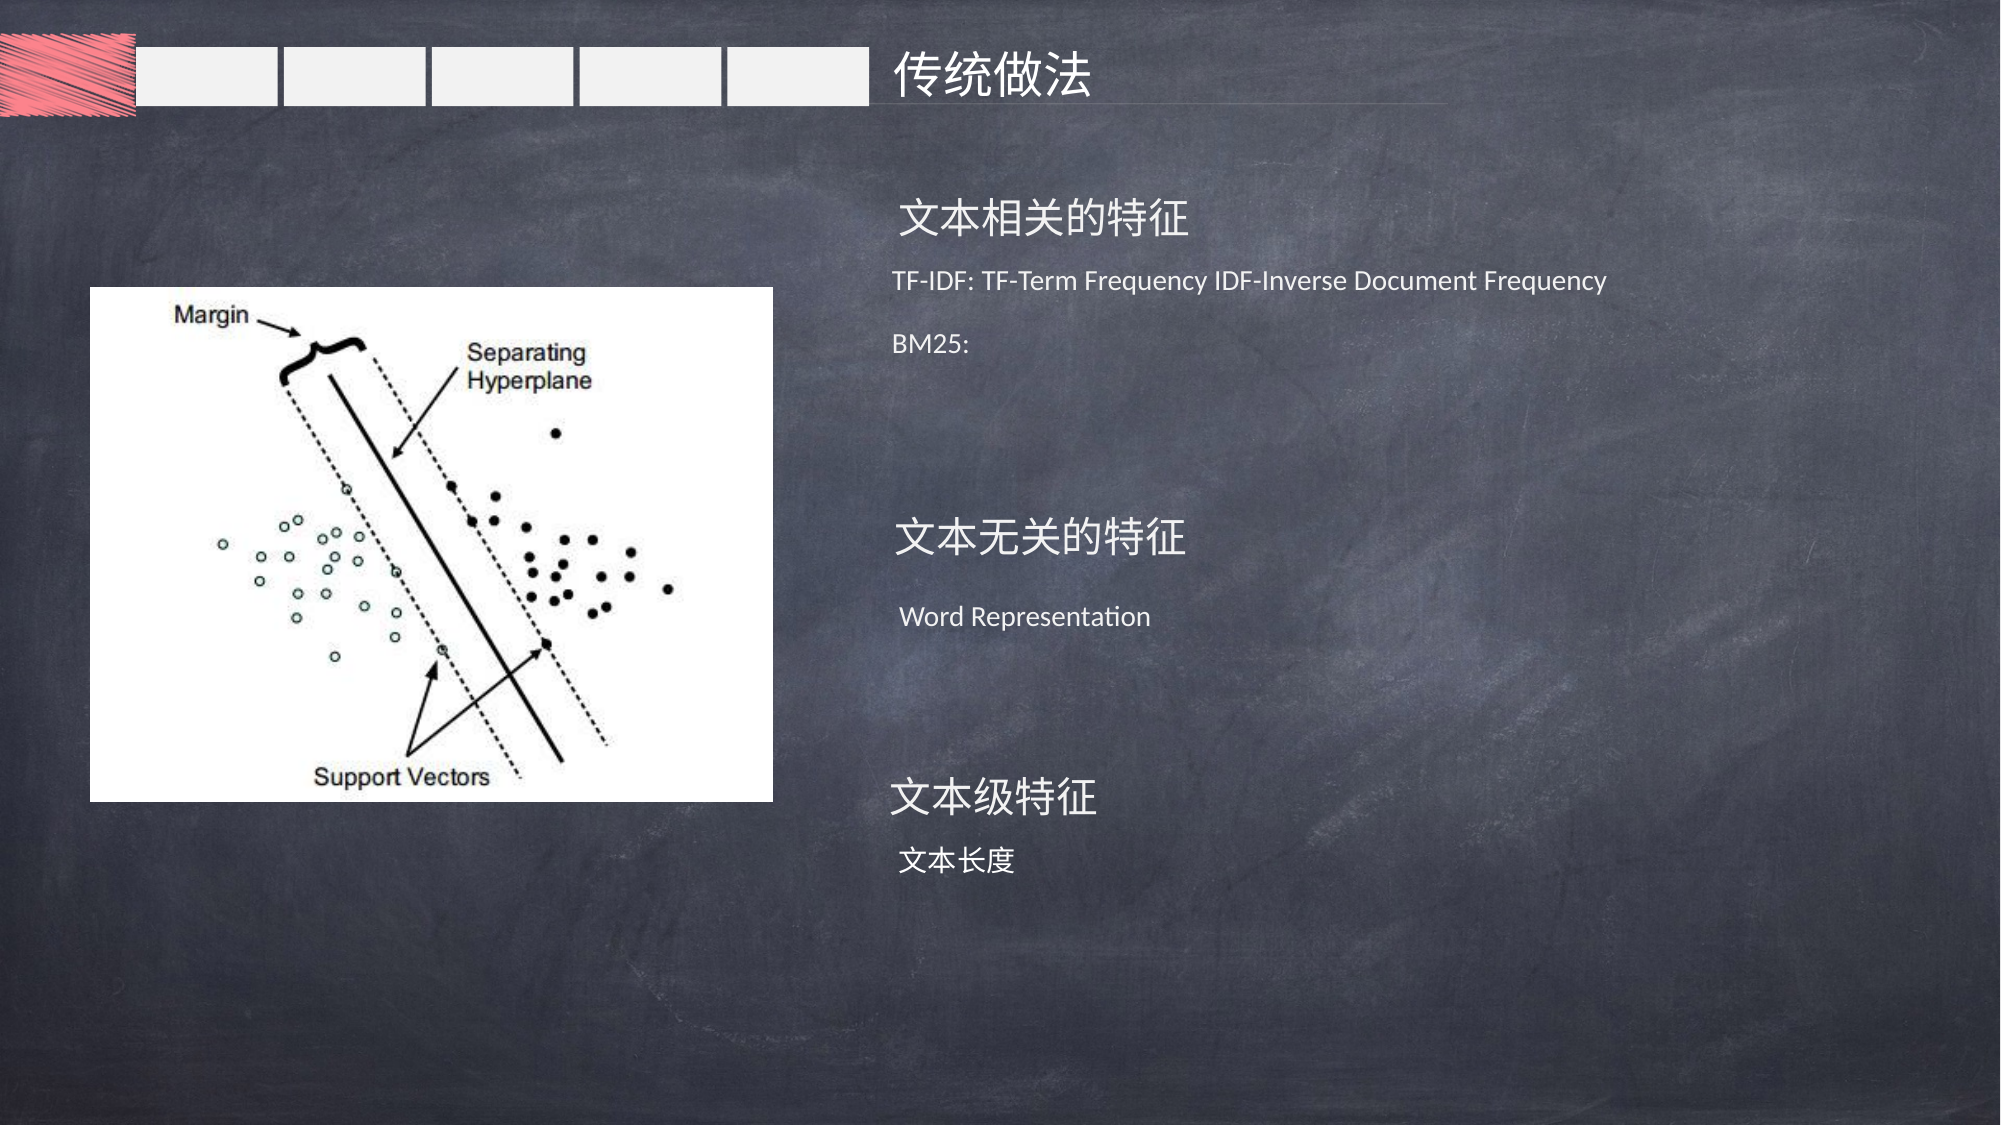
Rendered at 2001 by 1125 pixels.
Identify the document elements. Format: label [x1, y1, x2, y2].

text_box [874, 763, 1700, 1012]
text_box [879, 503, 1700, 641]
text_box [0, 33, 1449, 117]
text_box [877, 184, 1693, 368]
picture [0, 0, 2001, 1125]
